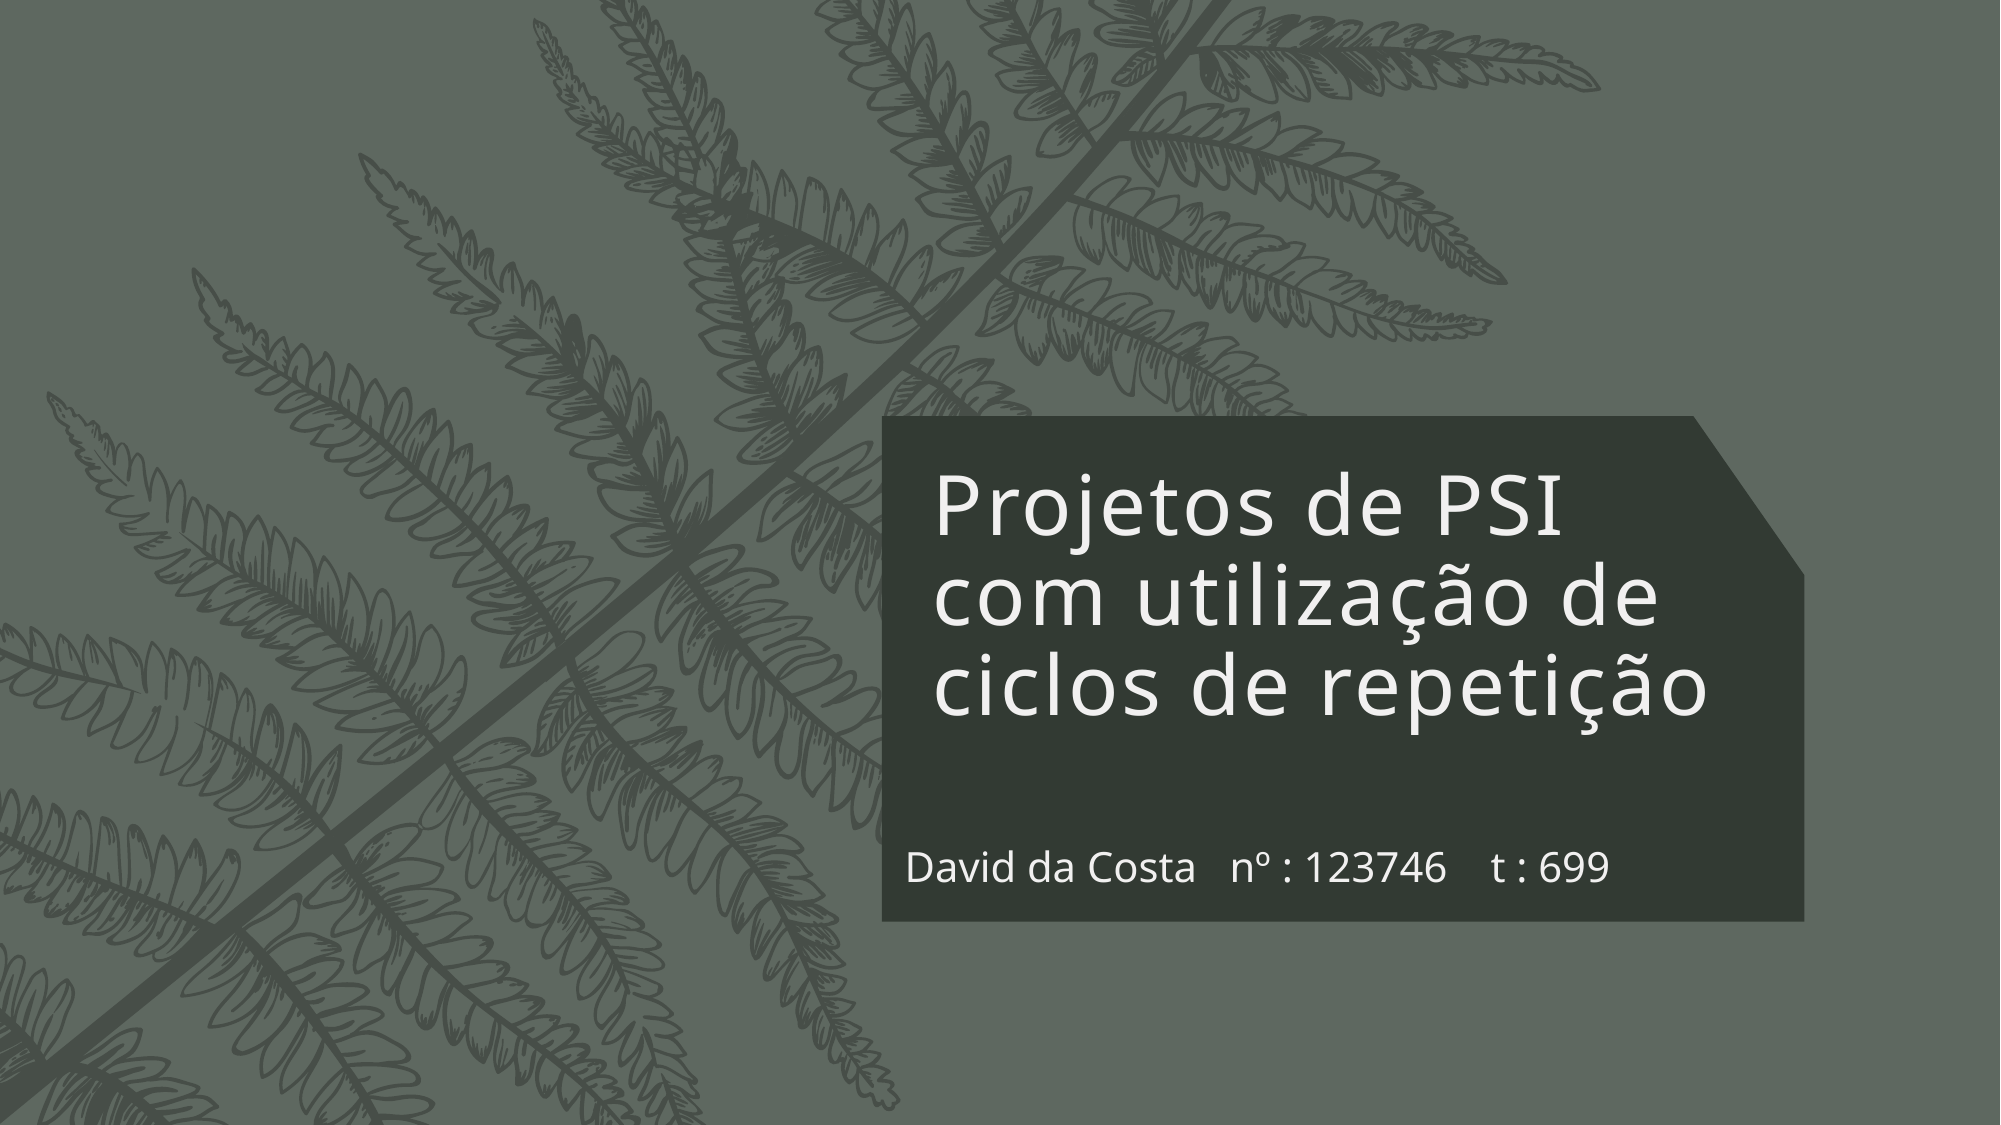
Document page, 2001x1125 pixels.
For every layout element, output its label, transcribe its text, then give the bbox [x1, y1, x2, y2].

subtitle David da Costa nº : 123746 t : 699 [889, 839, 1690, 955]
title Projetos de PSI com utilização de ciclos de repetição [917, 419, 1748, 741]
